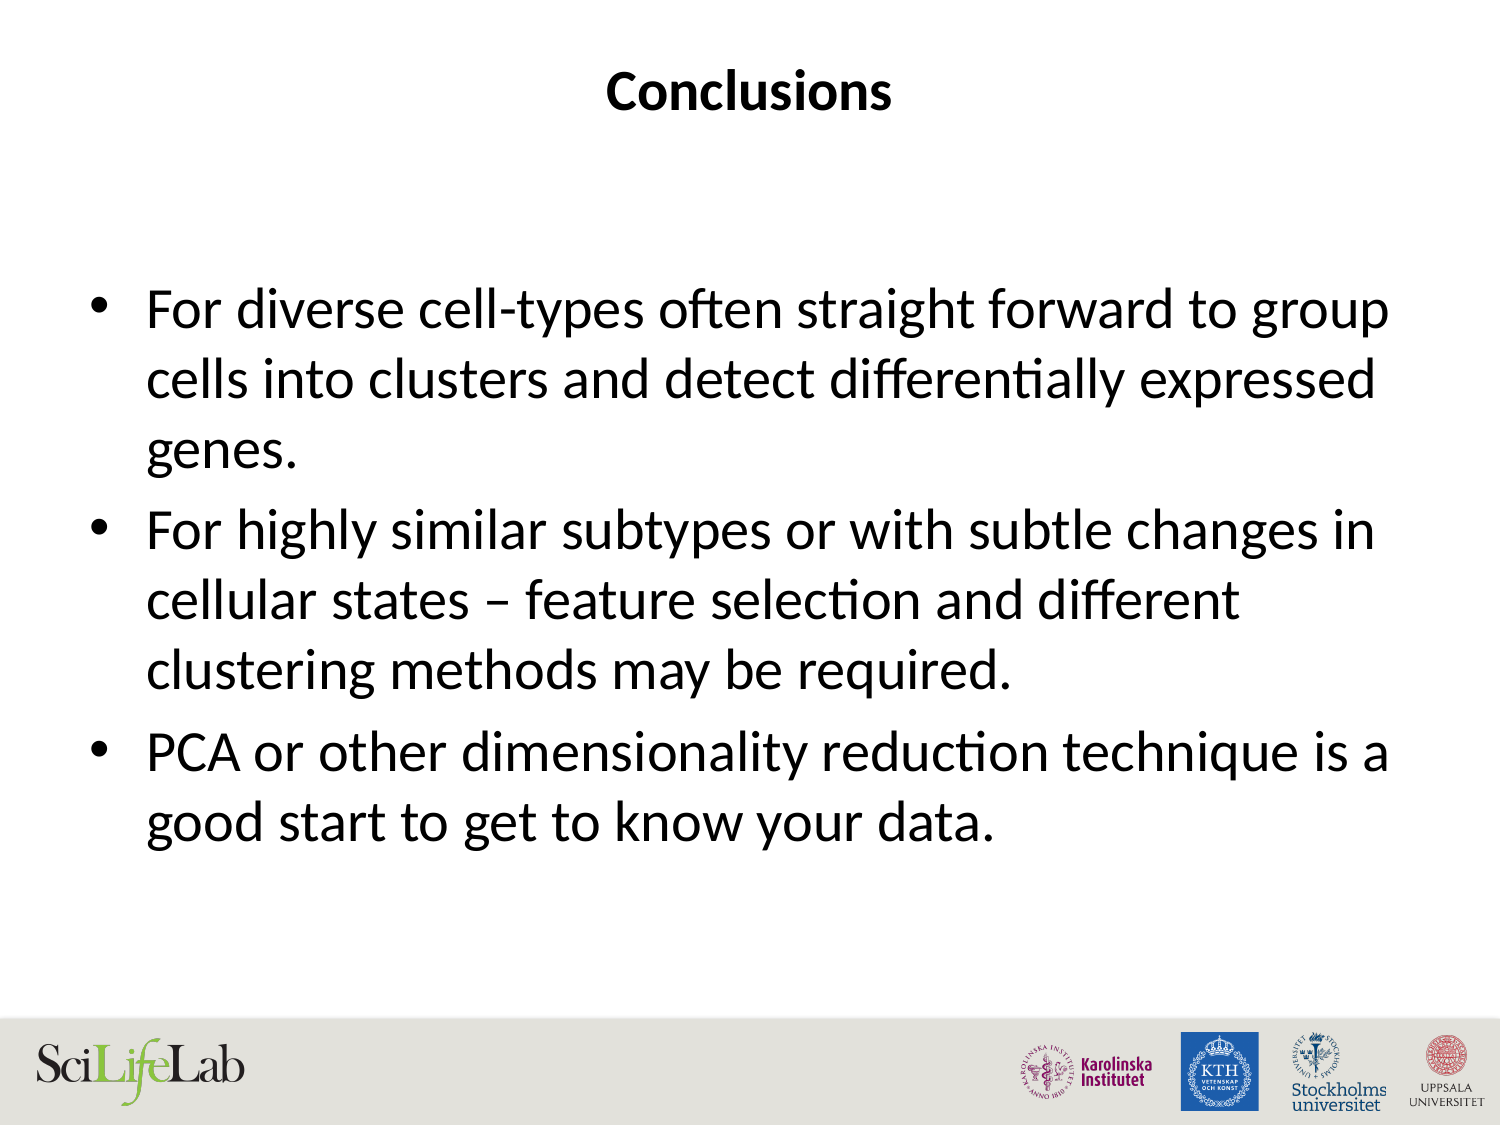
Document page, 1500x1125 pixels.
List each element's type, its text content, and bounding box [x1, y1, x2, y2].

title Conclusions [75, 45, 1425, 153]
list For diverse cell-types often straight forward to group cells into clusters and detect differentially expressed genes. For highly similar subtypes or with subtle changes in cellular states – feature selection and different clustering methods may be required. PCA or other dimensionality reduction technique is a good start to get to know your data. [75, 262, 1425, 1005]
